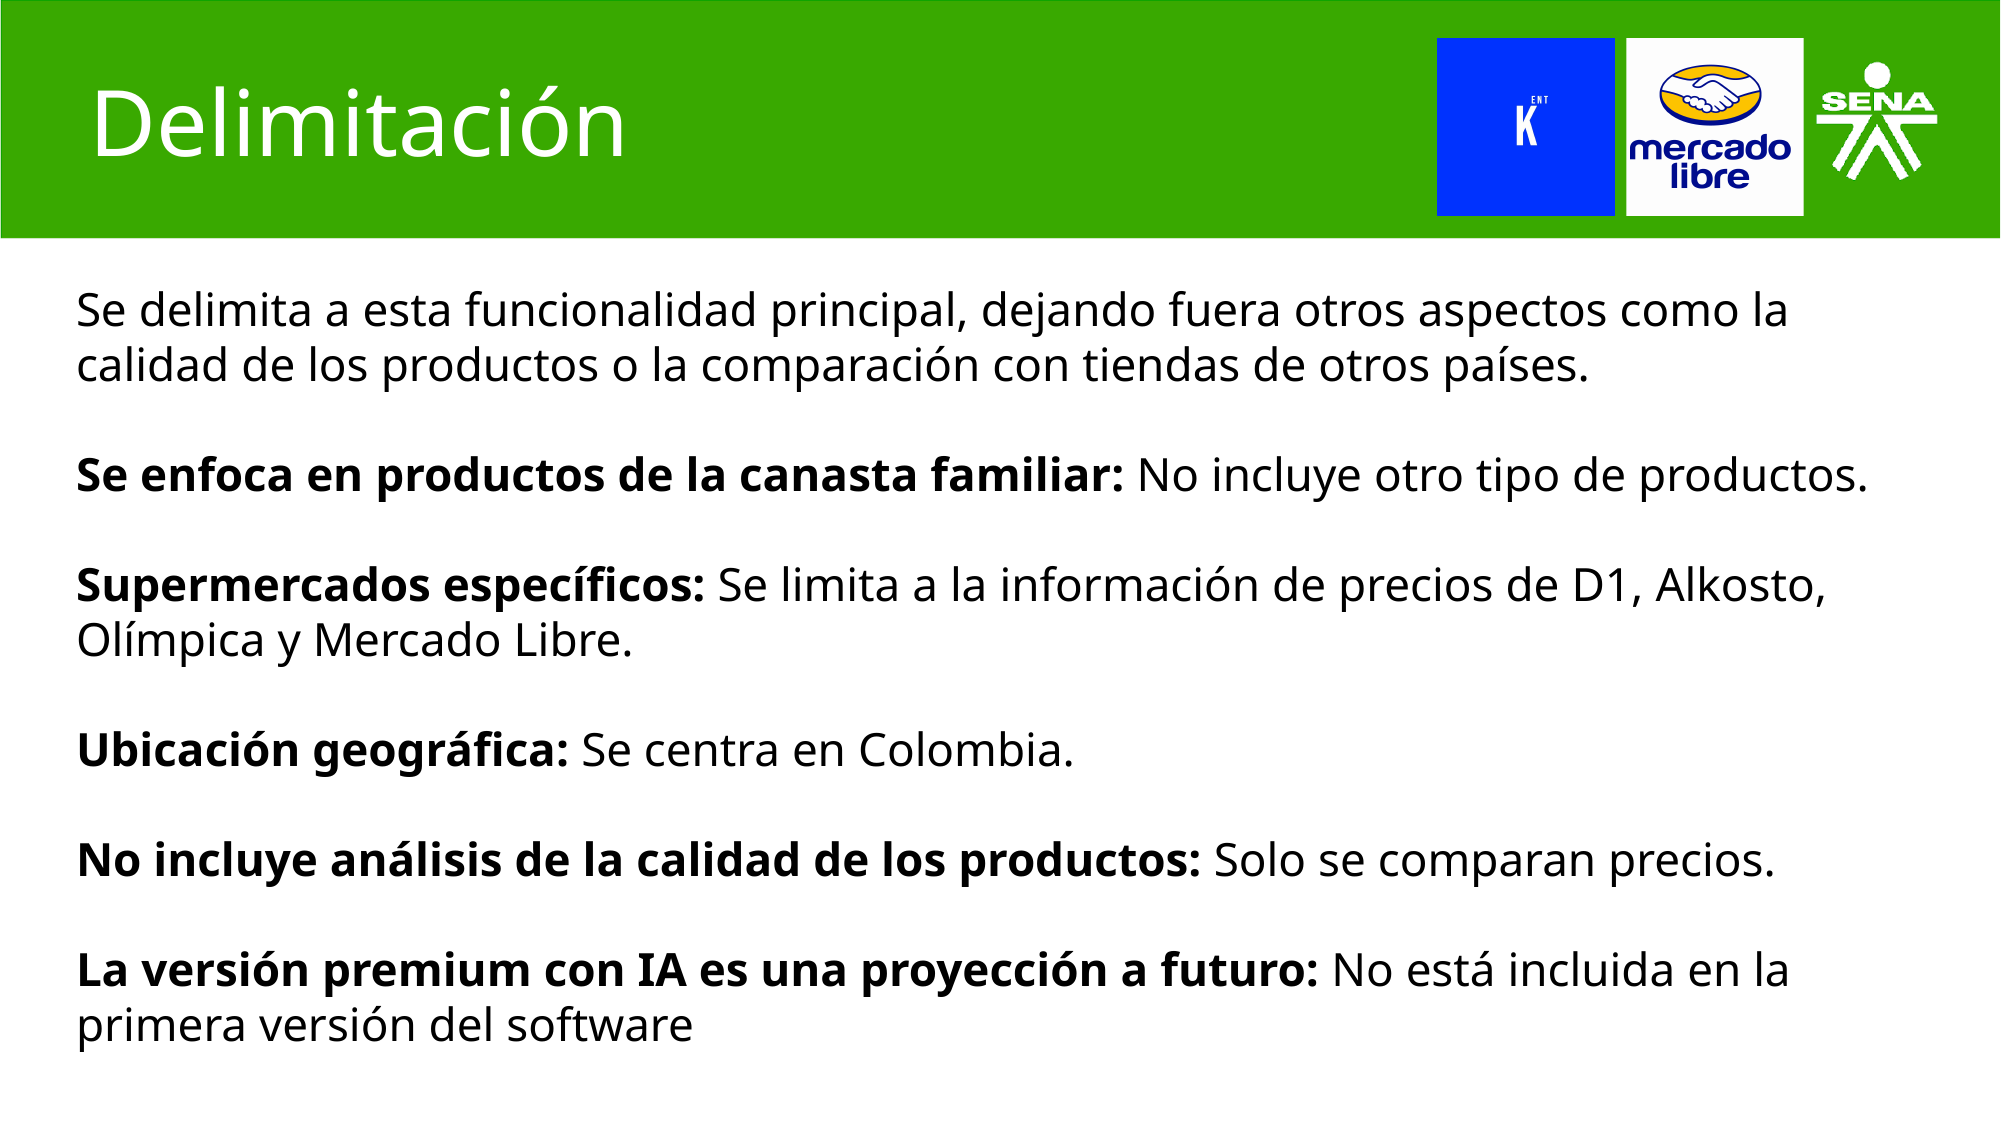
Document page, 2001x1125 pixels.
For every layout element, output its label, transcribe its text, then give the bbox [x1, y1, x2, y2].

title Delimitación [74, 18, 1800, 236]
text_box Se delimita a esta funcionalidad principal, dejando fuera otros aspectos como la calidad de los productos o la comparación con tiendas de otros países. Se enfoca en productos de la canasta familiar: No incluye otro tipo de productos. Supermercados específicos: Se limita a la información de precios de D1, Alkosto, Olímpica y Mercado Libre. Ubicación geográfica: Se centra en Colombia. No incluye análisis de la calidad de los productos: Solo se comparan precios. La versión premium con IA es una proyección a futuro: No está incluida en la primera versión del software [61, 273, 1939, 1114]
picture [0, 0, 2001, 1125]
